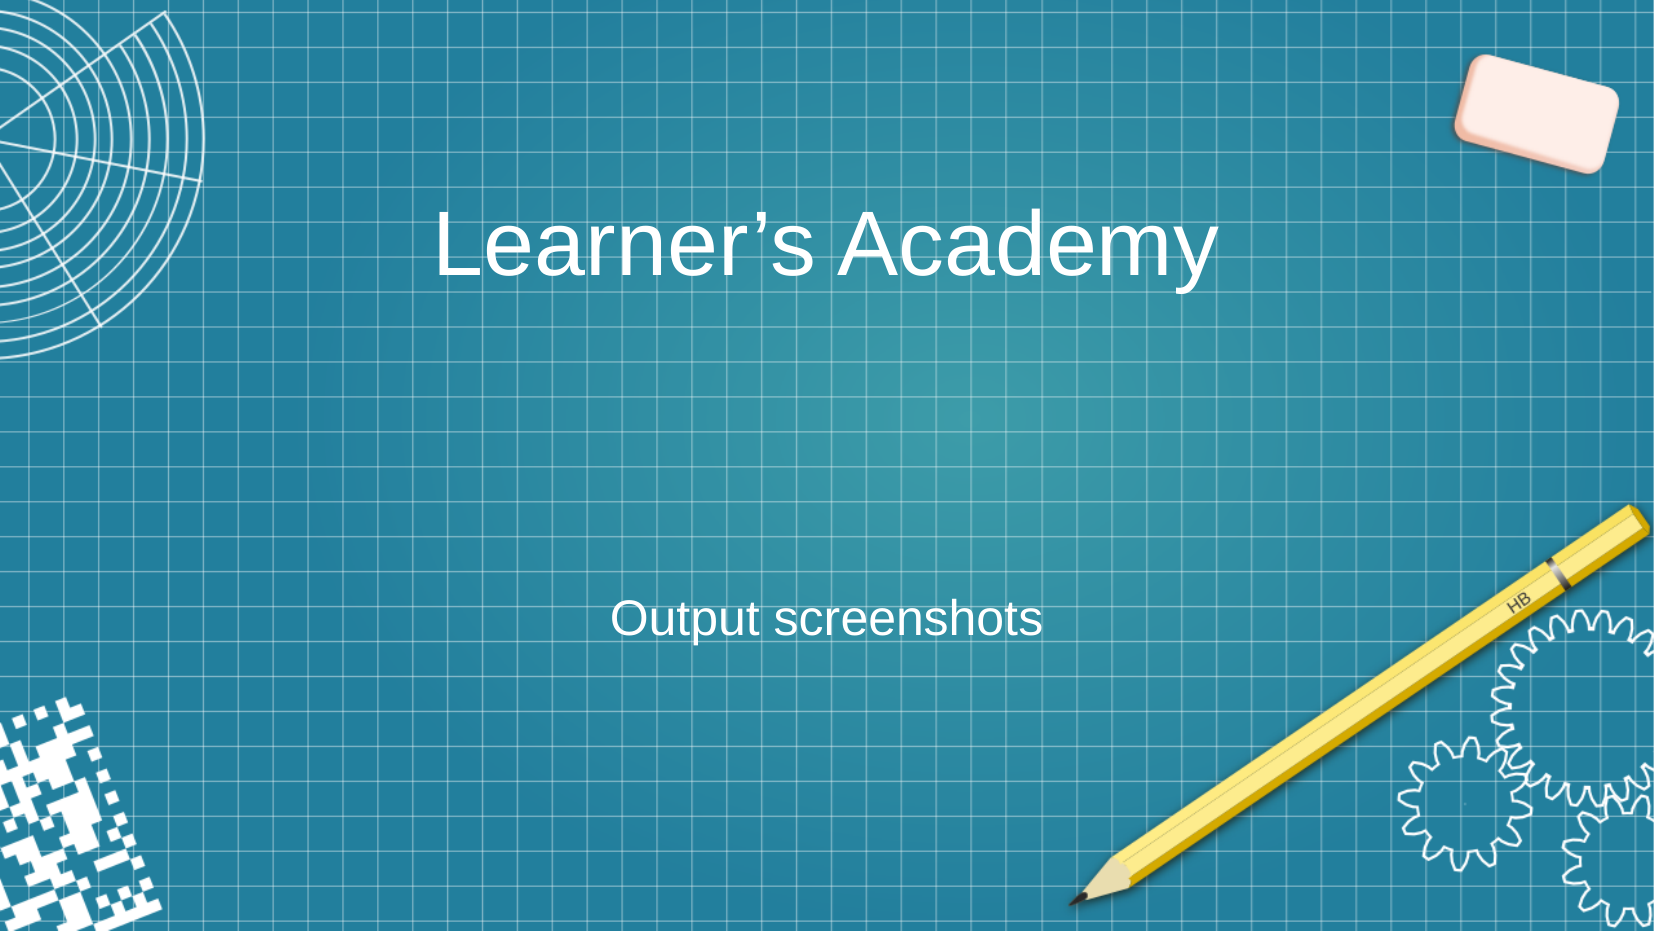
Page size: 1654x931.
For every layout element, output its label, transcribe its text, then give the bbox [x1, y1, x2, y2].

picture [0, 0, 1654, 931]
subtitle Output screenshots [82, 389, 1571, 842]
title Learner’s Academy [82, 132, 1571, 346]
